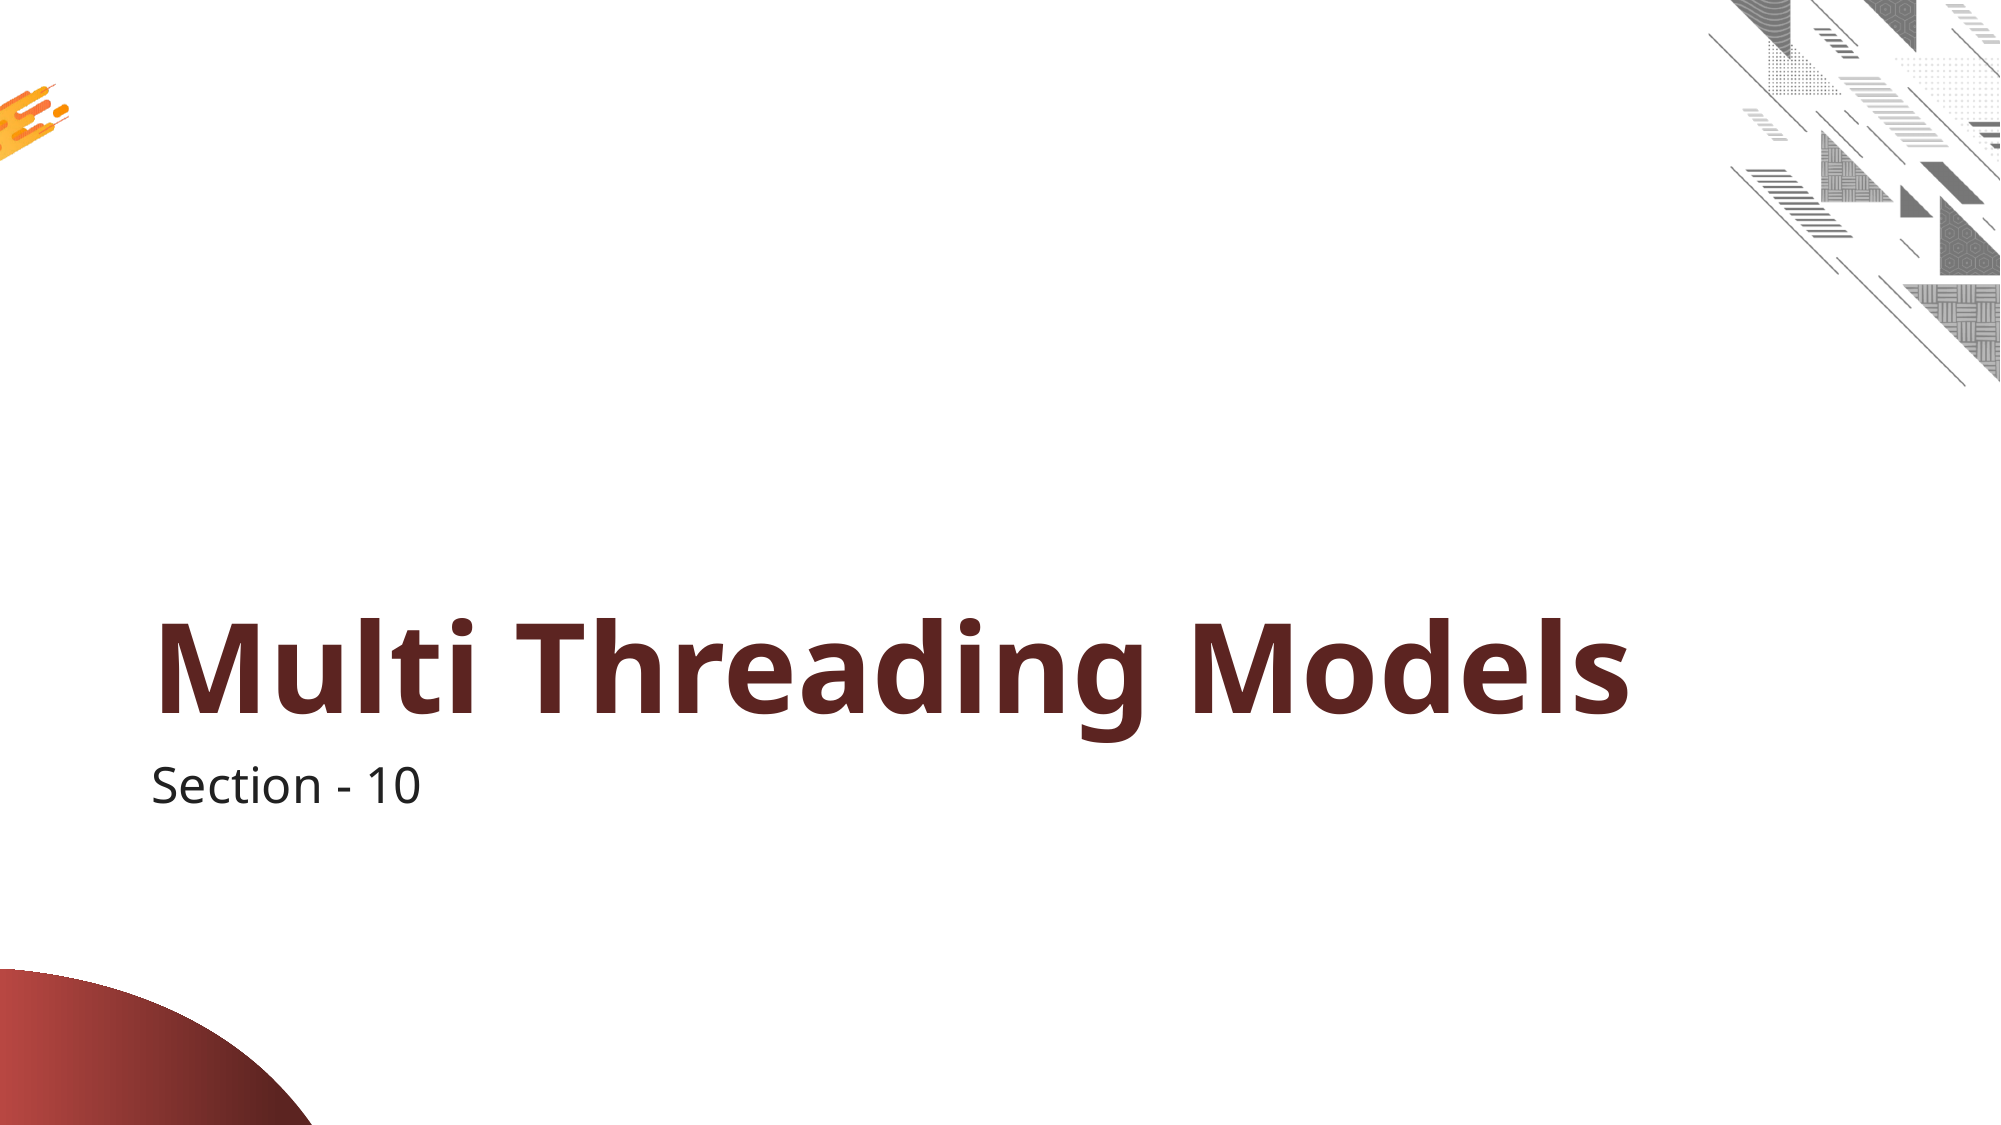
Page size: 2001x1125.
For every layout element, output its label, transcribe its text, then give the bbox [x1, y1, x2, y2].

title Multi Threading Models [136, 280, 1862, 749]
picture [0, 65, 90, 193]
list Section - 10 [136, 752, 1862, 999]
